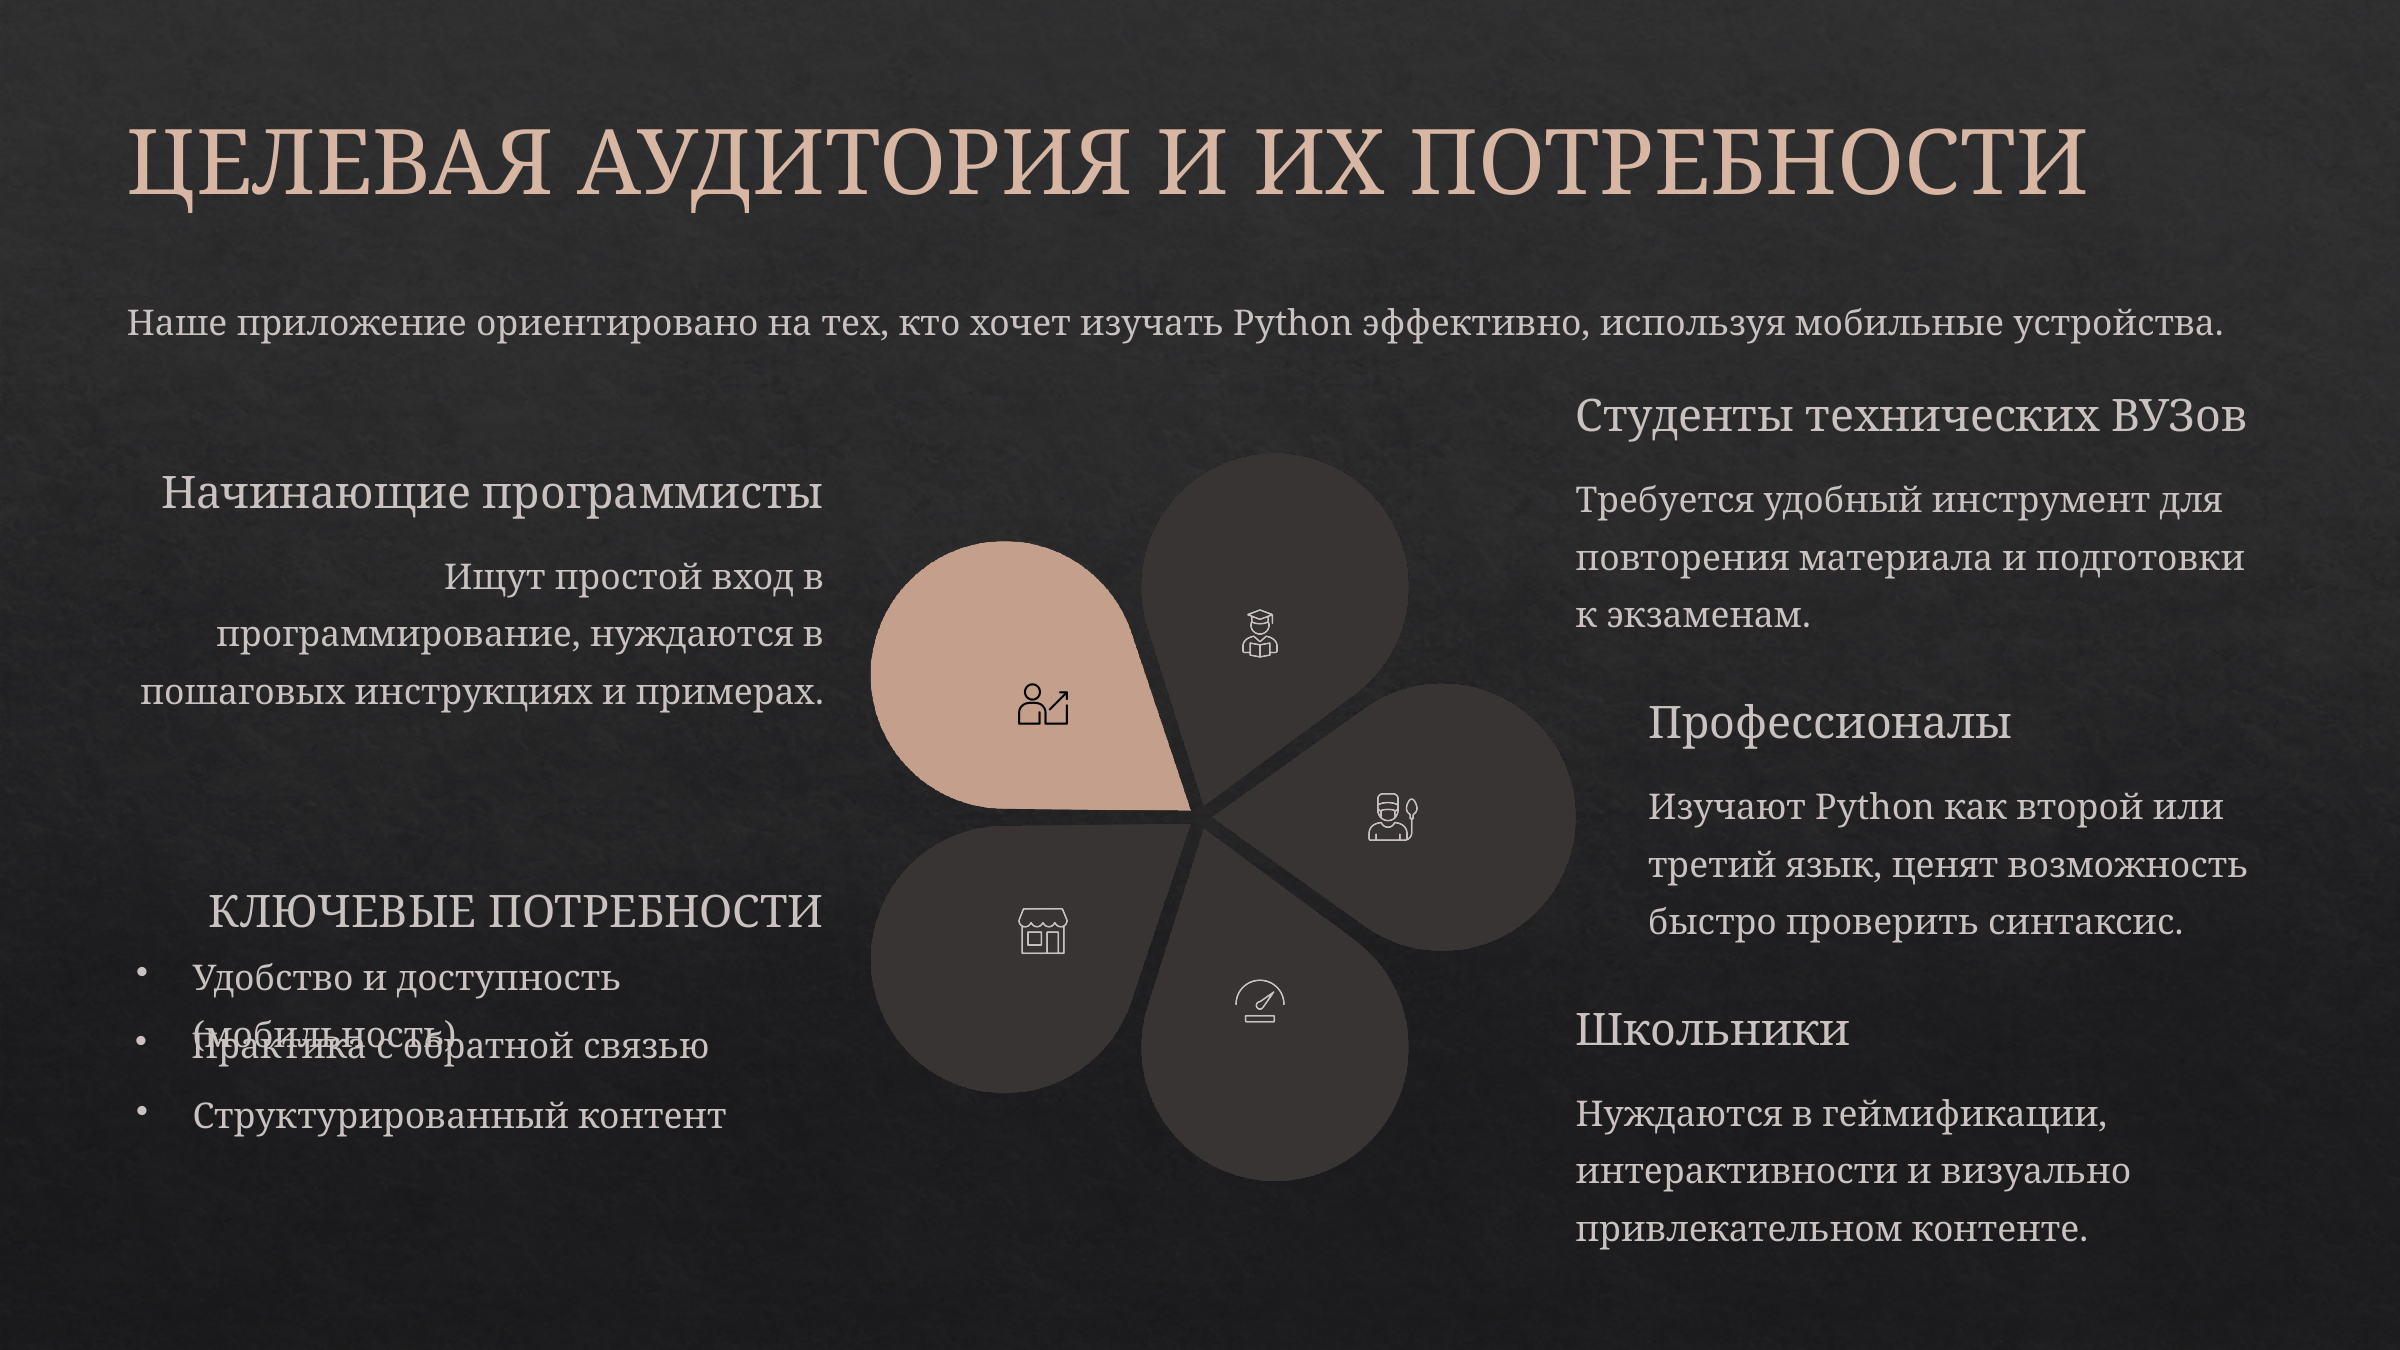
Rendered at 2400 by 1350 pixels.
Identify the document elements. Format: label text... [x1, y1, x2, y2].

text_box ЦЕЛЕВАЯ АУДИТОРИЯ И ИХ ПОТРЕБНОСТИ [126, 99, 2015, 214]
text_box Школьники [1585, 998, 2029, 1055]
text_box КЛЮЧЕВЫЕ ПОТРЕБНОСТИ [227, 879, 814, 937]
text_box Ищут простой вход в программирование, нуждаются в пошаговых инструкциях и примерах. [126, 539, 814, 714]
text_box Студенты технических ВУЗов [1575, 384, 2222, 441]
text_box Наше приложение ориентировано на тех, кто хочет изучать Python эффективно, используя мобильные устройства. [126, 285, 2273, 344]
text_box Профессионалы [1648, 691, 2102, 748]
text_box Изучают Python как второй или третий язык, ценят возможность быстро проверить синтаксис. [1648, 769, 2274, 944]
text_box Начинающие программисты [183, 461, 814, 518]
text_box Требуется удобный инструмент для повторения материала и подготовки к экзаменам. [1585, 462, 2274, 637]
text_box Практика с обратной связью [135, 1008, 814, 1067]
picture [824, 441, 1576, 1194]
text_box Удобство и доступность (мобильность) [136, 940, 814, 1008]
text_box Структурированный контент [136, 1078, 814, 1137]
text_box Нуждаются в геймификации, интерактивности и визуально привлекательном контенте. [1575, 1076, 2274, 1251]
